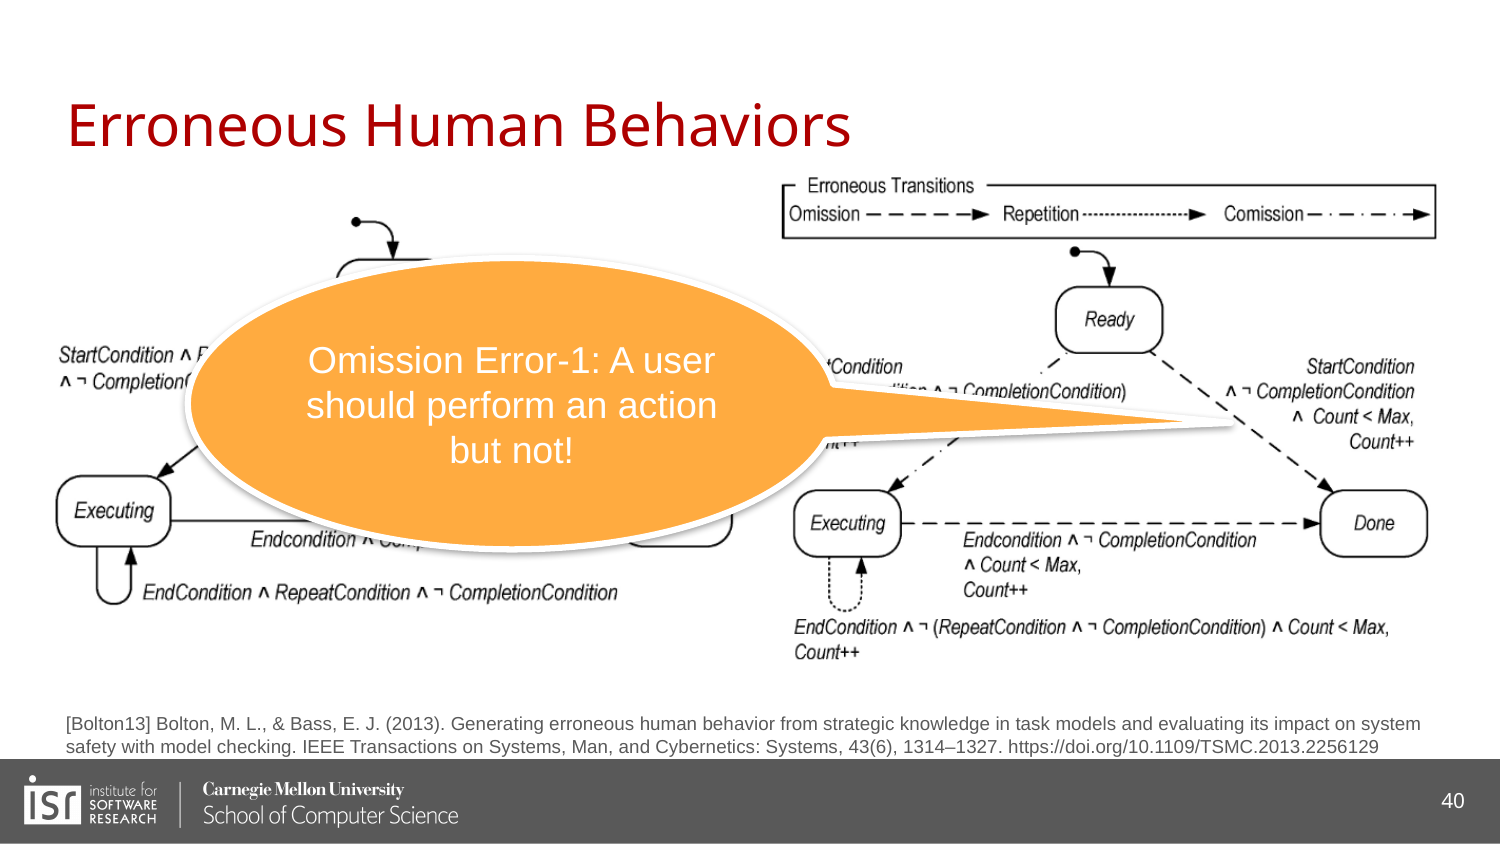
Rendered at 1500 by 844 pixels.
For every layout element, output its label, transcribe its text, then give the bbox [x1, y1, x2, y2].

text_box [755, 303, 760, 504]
picture [31, 198, 751, 622]
slide_number 40 [1389, 769, 1480, 834]
picture [24, 775, 458, 828]
text_box [Bolton13] Bolton, M. L., & Bass, E. J. (2013). Generating erroneous human behavior from strategic knowledge in task models and evaluating its impact on system safety with model checking. IEEE Transactions on Systems, Man, and Cybernetics: Systems, 43(6), 1314–1327. https://doi.org/10.1109/TSMC.2013.2256129 [51, 704, 1449, 787]
picture [765, 169, 1450, 673]
title Erroneous Human Behaviors [51, 72, 1449, 167]
